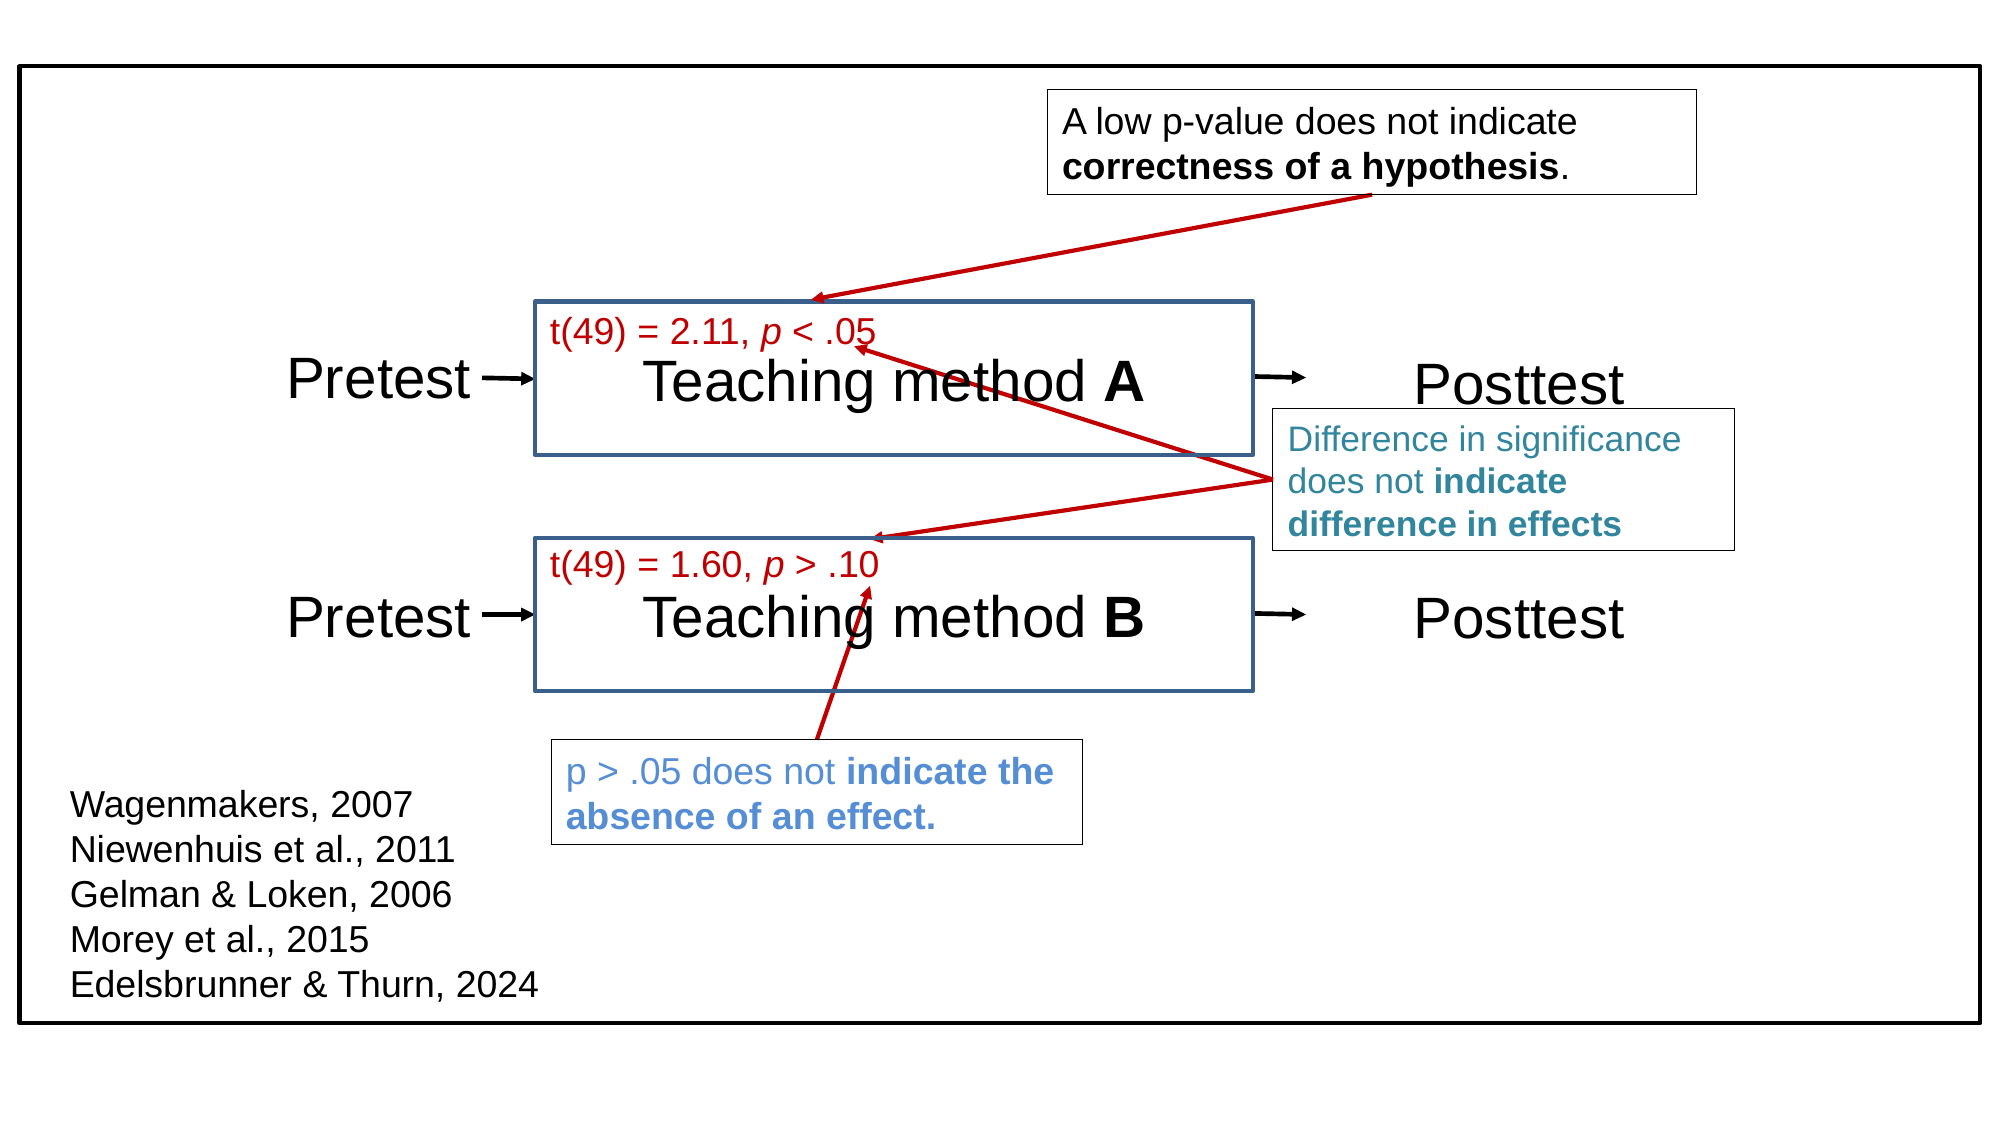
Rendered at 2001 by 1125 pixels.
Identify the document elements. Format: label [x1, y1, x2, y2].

text_box [869, 585, 947, 740]
text_box [853, 346, 1274, 503]
text_box [850, 348, 1306, 547]
text_box [1253, 615, 1306, 621]
text_box [869, 509, 1274, 540]
text_box [482, 380, 535, 386]
text_box [17, 64, 1982, 1025]
text_box [810, 195, 1373, 300]
